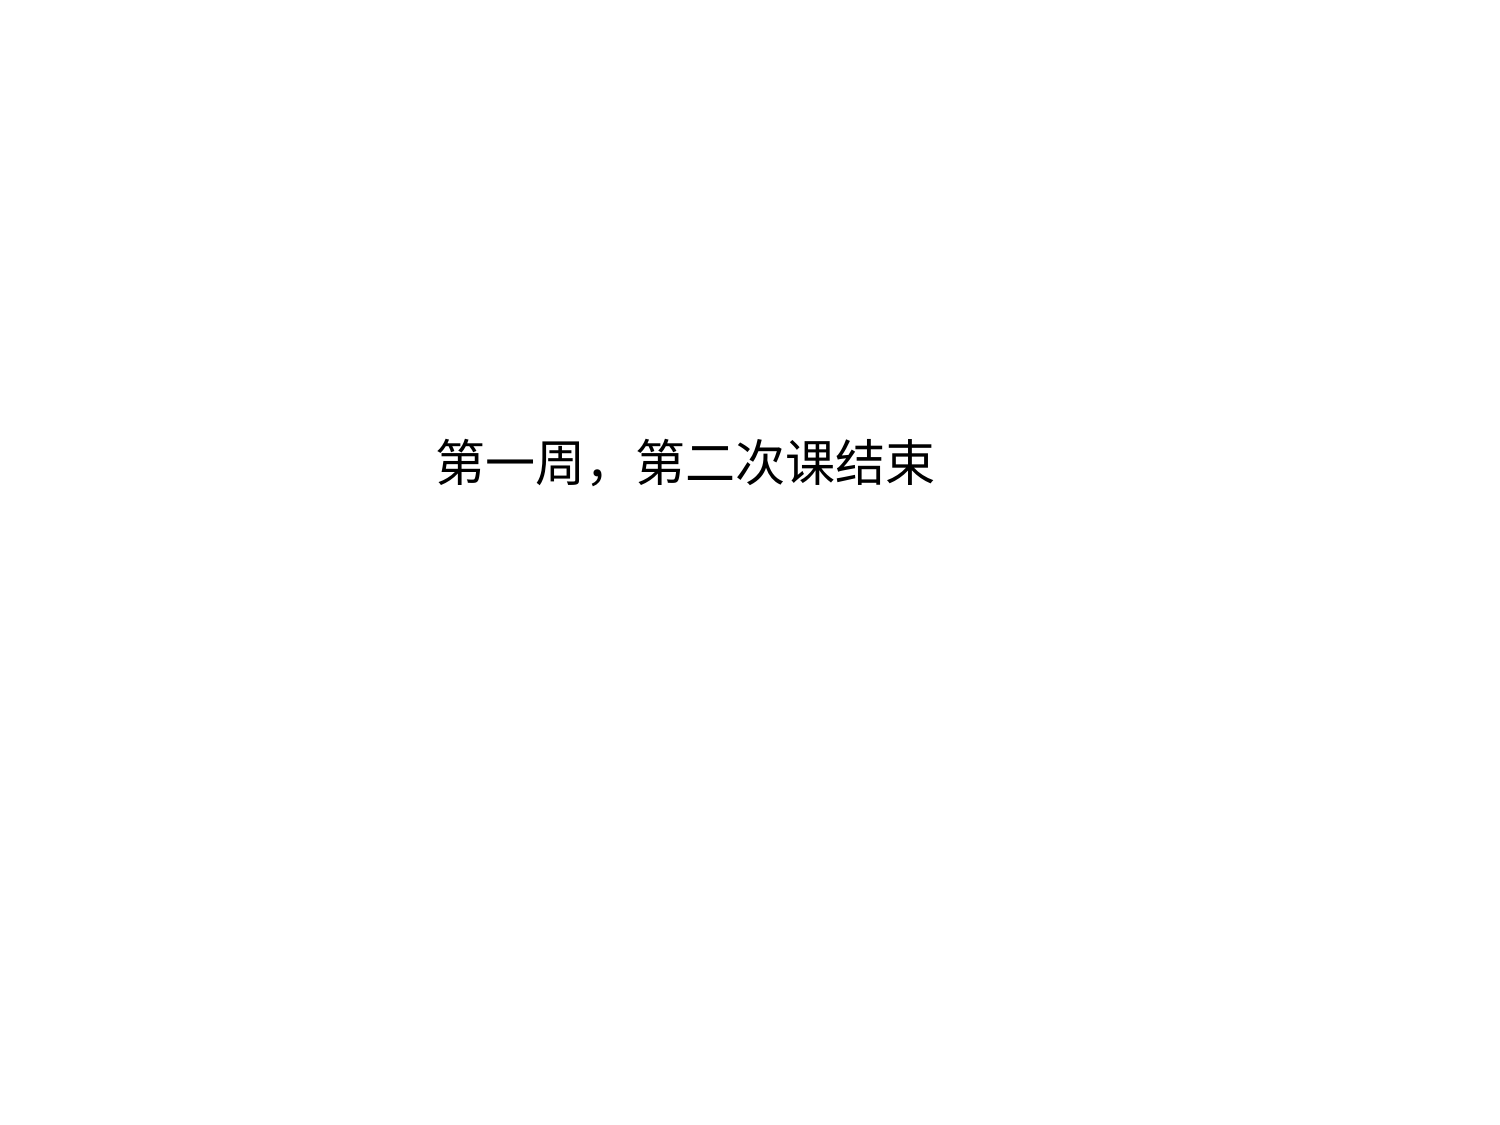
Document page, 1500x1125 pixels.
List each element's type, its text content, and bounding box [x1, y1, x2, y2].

text_box 第一周，第二次课结束 [420, 424, 1080, 499]
